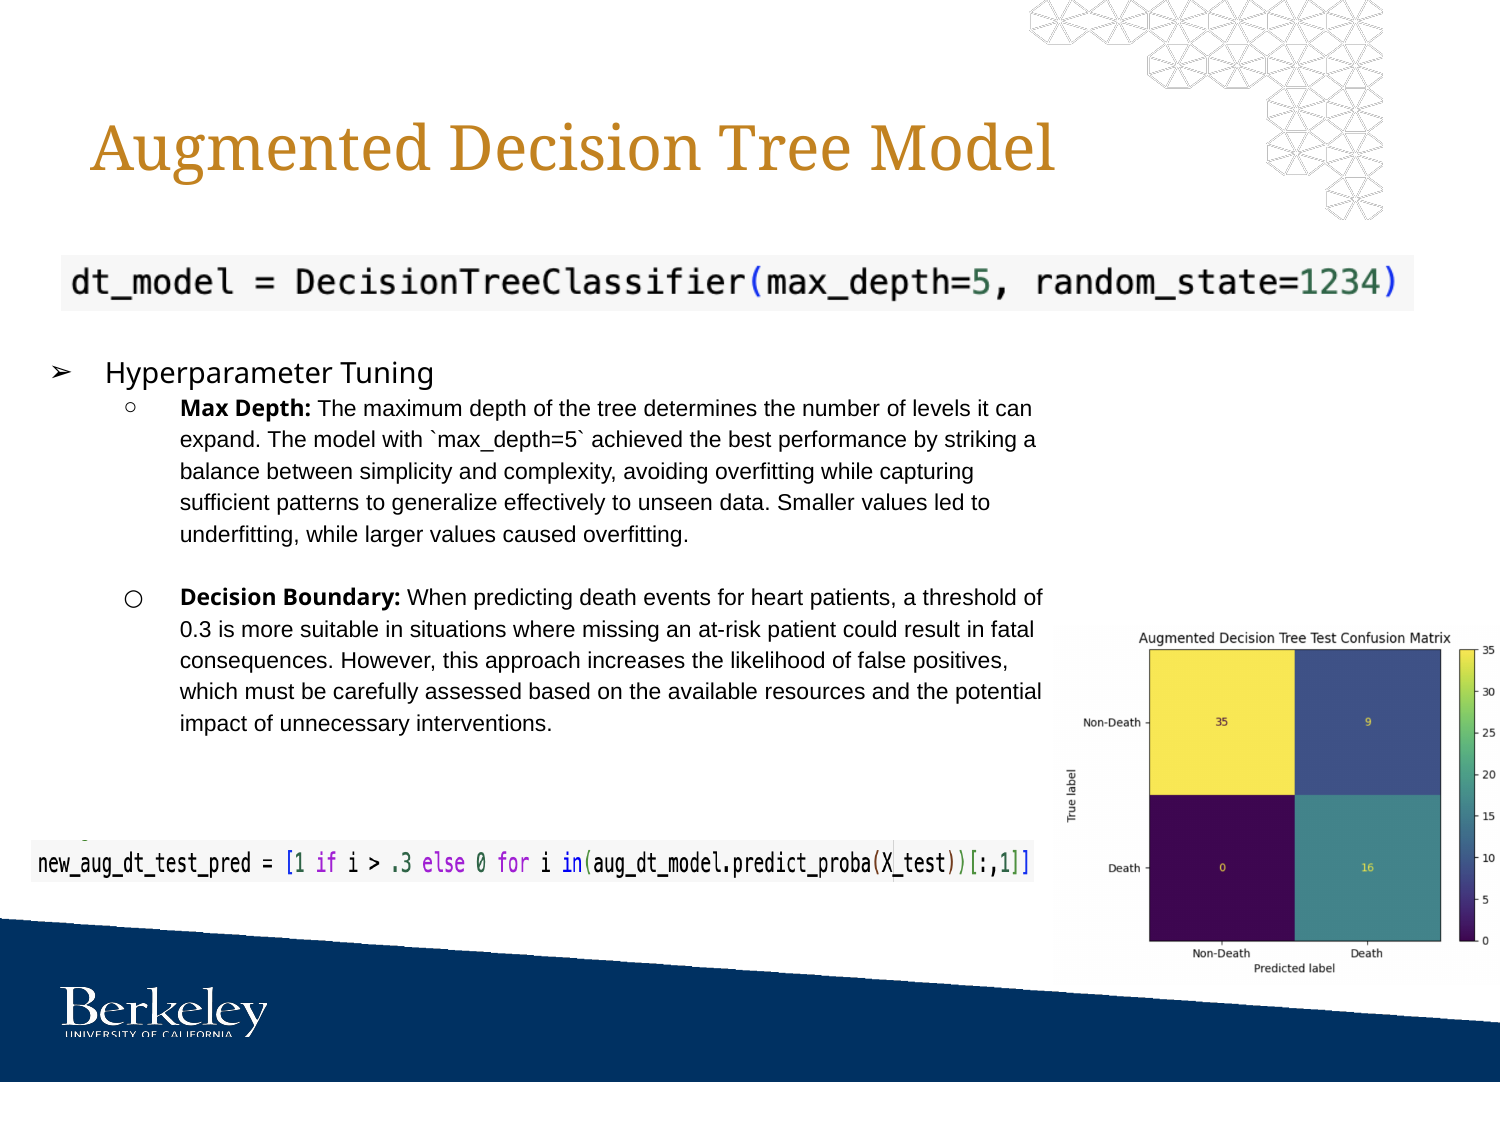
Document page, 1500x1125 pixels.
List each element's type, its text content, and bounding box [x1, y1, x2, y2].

picture [31, 840, 1034, 882]
picture [60, 254, 1415, 312]
title Augmented Decision Tree Model [75, 50, 1349, 240]
list Hyperparameter Tuning Max Depth: The maximum depth of the tree determines the number of levels it can expand. The model with `max_depth=5` achieved the best performance by striking a balance between simplicity and complexity, avoiding overfitting while capturing sufficient patterns to generalize effectively to unseen data. Smaller values led to underfitting, while larger values caused overfitting. Decision Boundary: When predicting death events for heart patients, a threshold of 0.3 is more suitable in situations where missing an at-risk patient could result in fatal consequences. However, this approach increases the likelihood of false positives, which must be carefully assessed based on the available resources and the potential impact of unnecessary interventions. [14, 341, 1086, 800]
picture [1029, 0, 1383, 220]
picture [0, 625, 1500, 1082]
